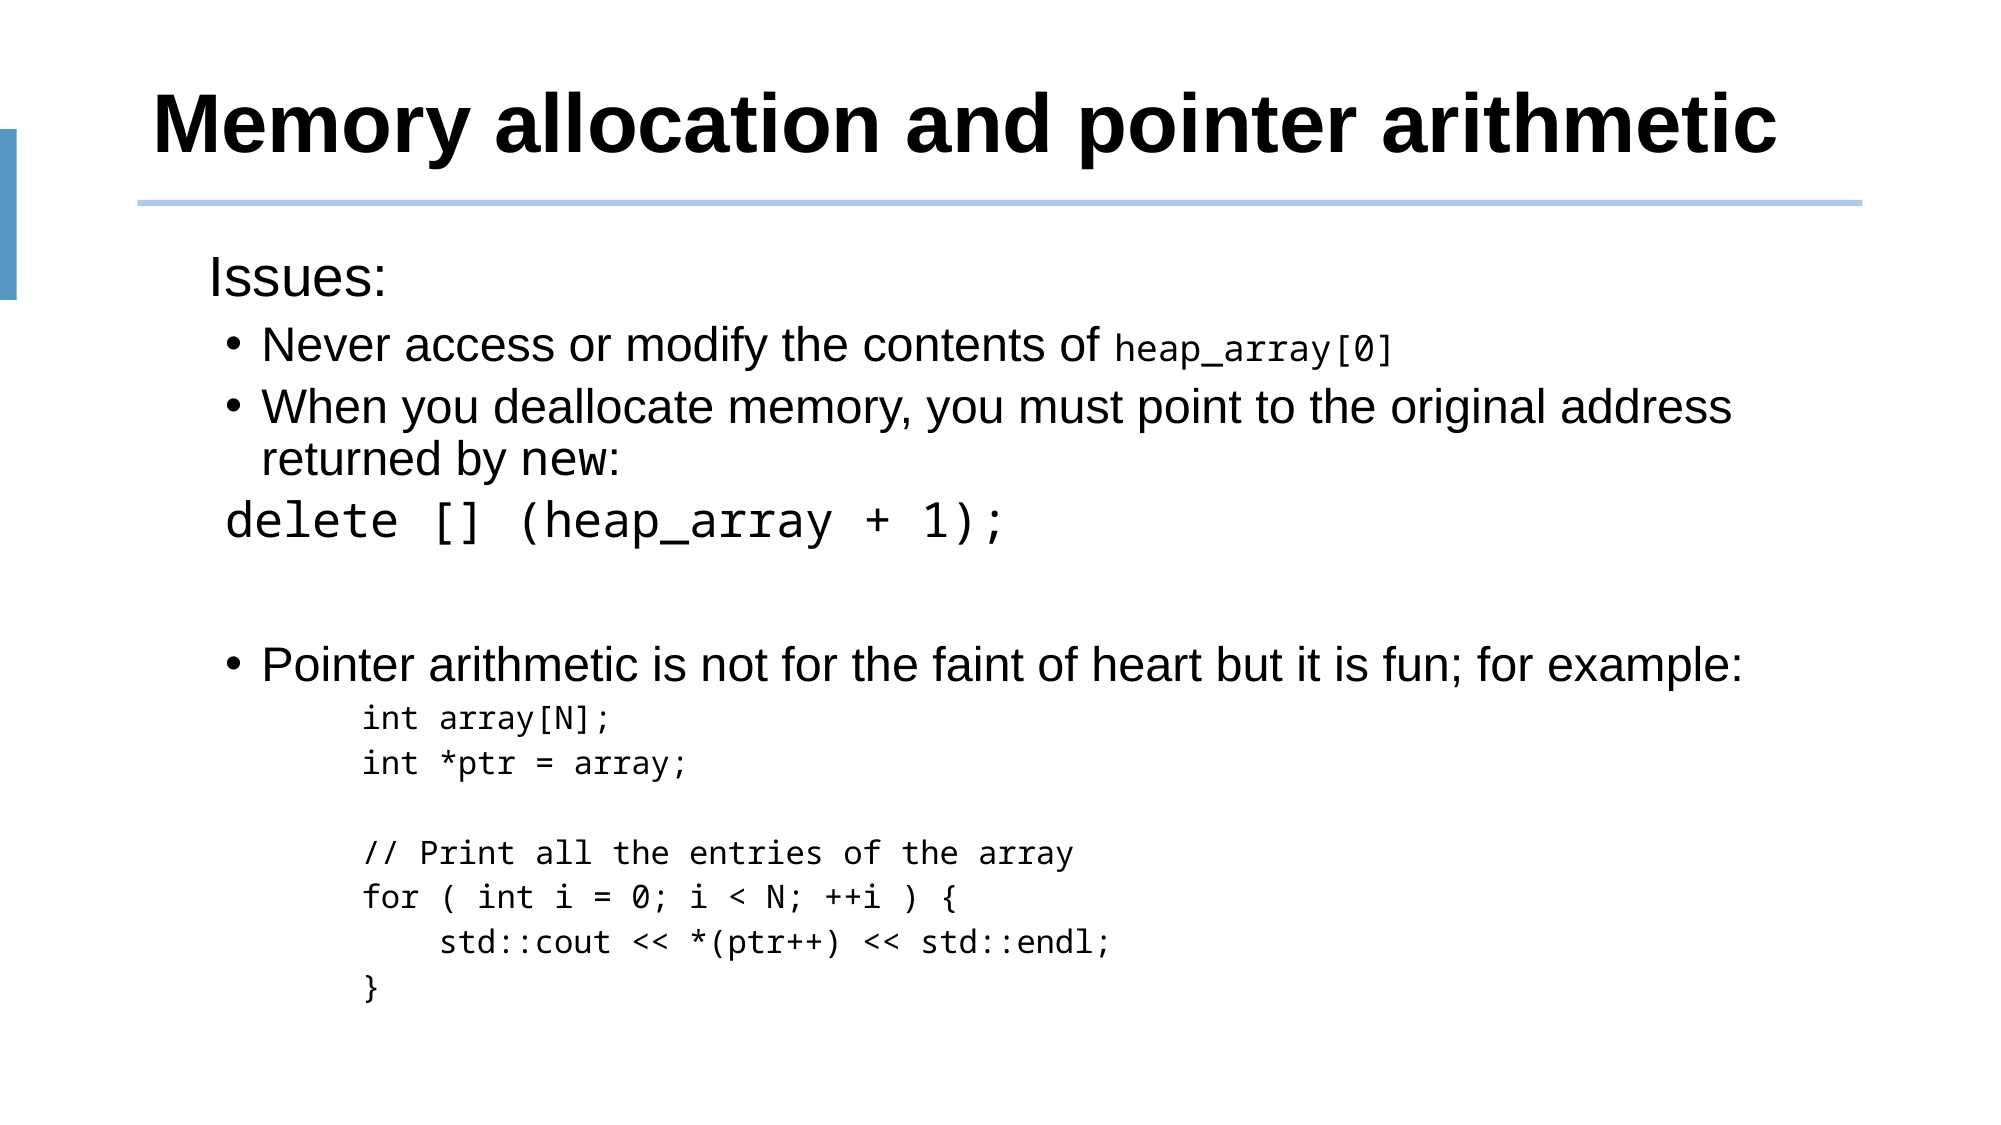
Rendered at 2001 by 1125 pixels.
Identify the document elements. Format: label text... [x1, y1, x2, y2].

list Issues: Never access or modify the contents of heap_array[0] When you deallocate memory, you must point to the original address returned by new: delete [] (heap_array + 1); Pointer arithmetic is not for the faint of heart but it is fun; for example: int array[N]; int *ptr = array; // Print all the entries of the array for ( int i = 0; i < N; ++i ) { std::cout << *(ptr++) << std::endl; } [137, 240, 1863, 1014]
title Memory allocation and pointer arithmetic [137, 42, 1863, 208]
